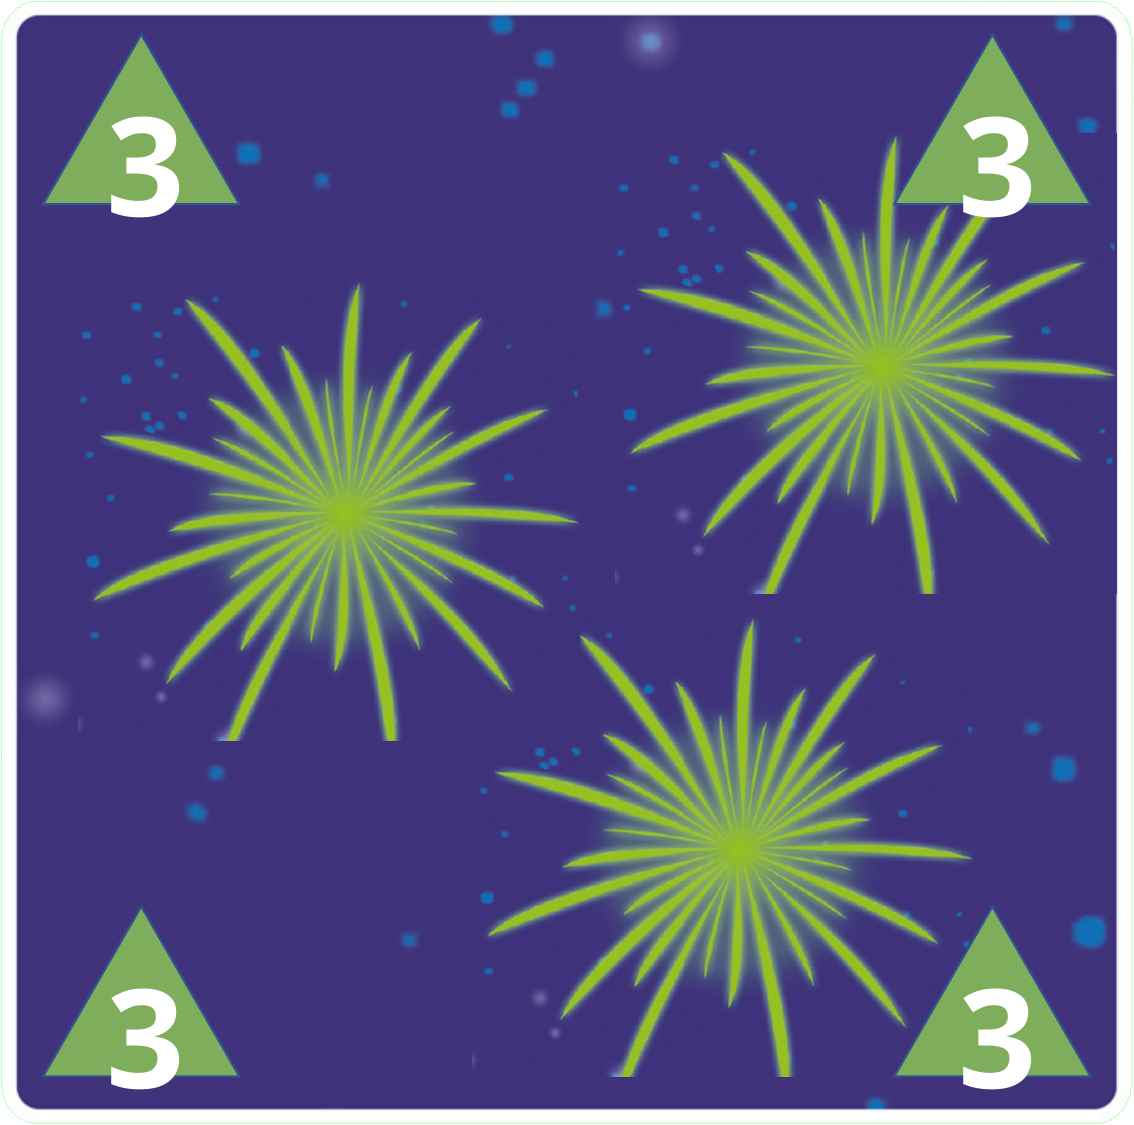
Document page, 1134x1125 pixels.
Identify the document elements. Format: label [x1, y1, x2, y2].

text_box [0, 0, 1134, 1125]
